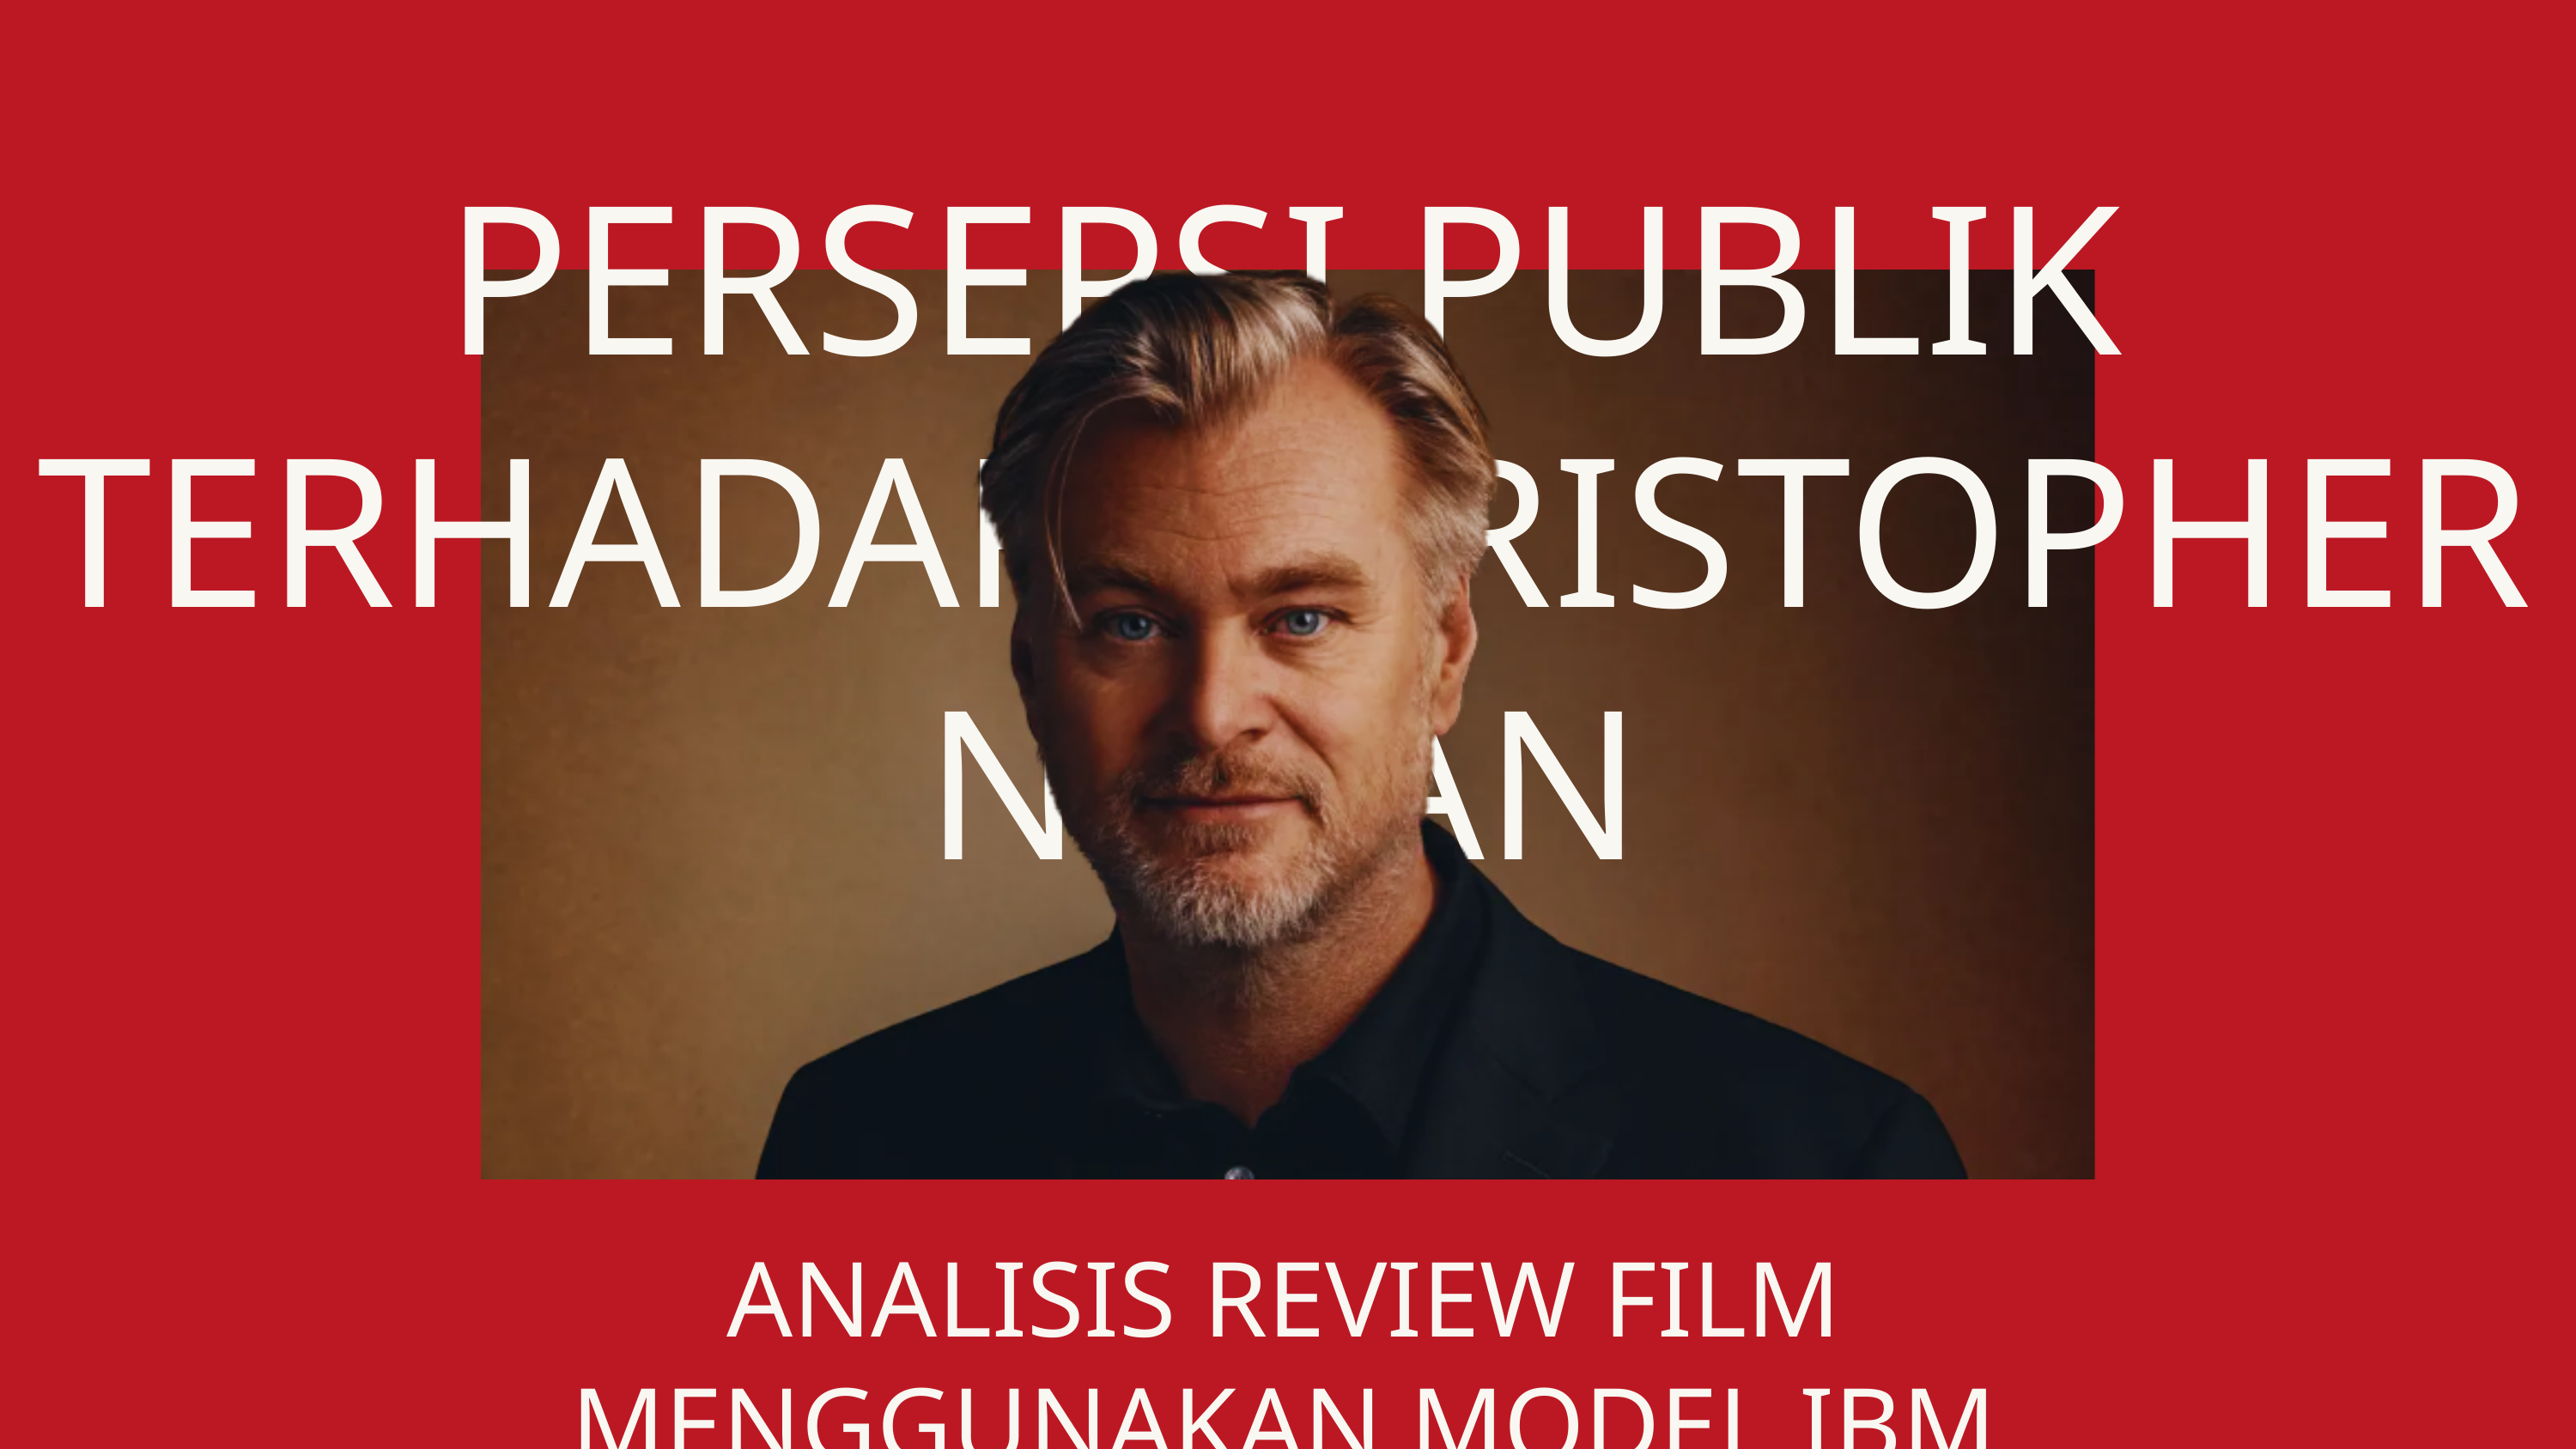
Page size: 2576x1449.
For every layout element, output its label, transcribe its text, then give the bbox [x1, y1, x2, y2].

text_box ANALISIS REVIEW FILM MENGGUNAKAN MODEL IBM GRANITE [478, 1230, 2089, 1449]
text_box [481, 270, 2095, 1179]
text_box PERSEPSI PUBLIK TERHADAP CHRISTOPHER NOLAN [0, 143, 2576, 901]
